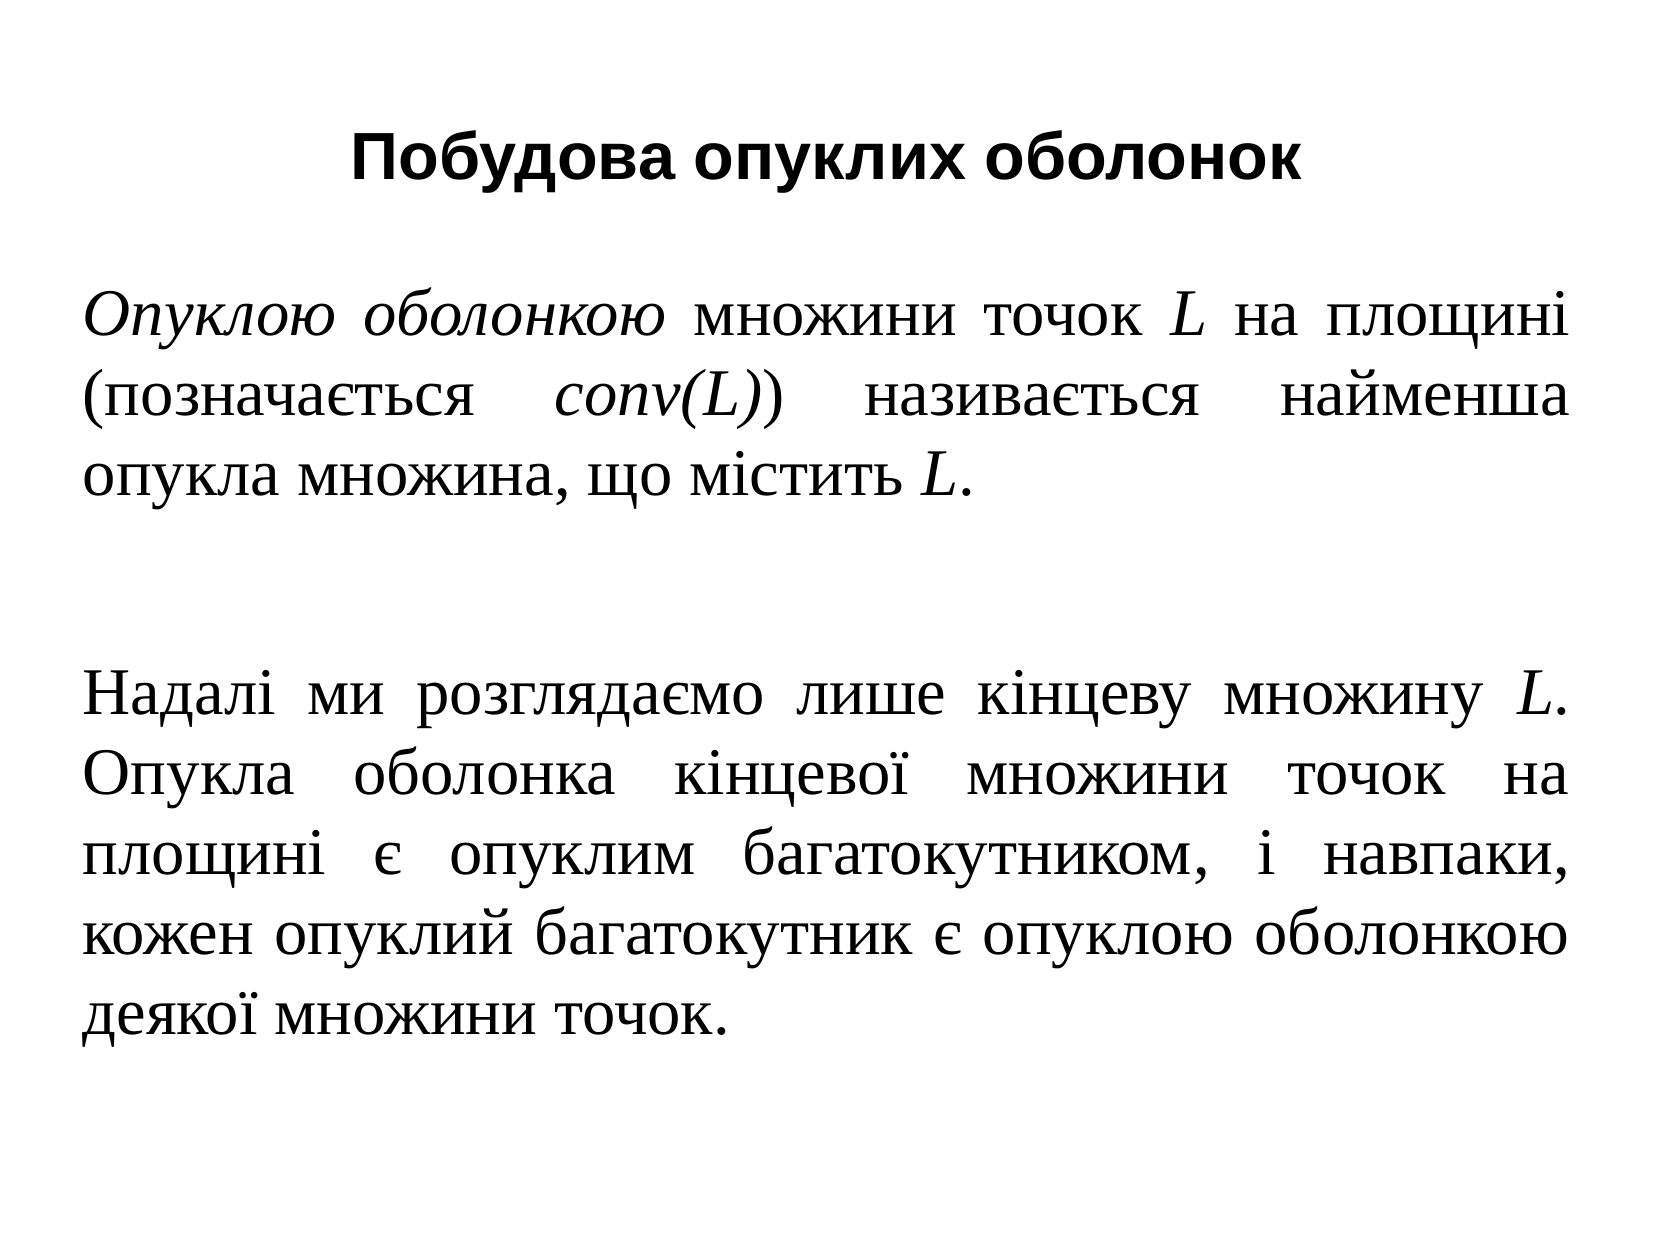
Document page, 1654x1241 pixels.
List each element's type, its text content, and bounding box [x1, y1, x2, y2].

title Побудова опуклих оболонок [82, 56, 1571, 249]
subtitle Опуклою оболонкою множини точок L на площині (позначається conv(L)) називається найменша опукла множина, що містить L. Надалі ми розглядаємо лише кінцеву множину L. Опукла оболонка кінцевої множини точок на площині є опуклим багатокутником, і навпаки, кожен опуклий багатокутник є опуклою оболонкою деякої множини точок. [82, 268, 1571, 1131]
